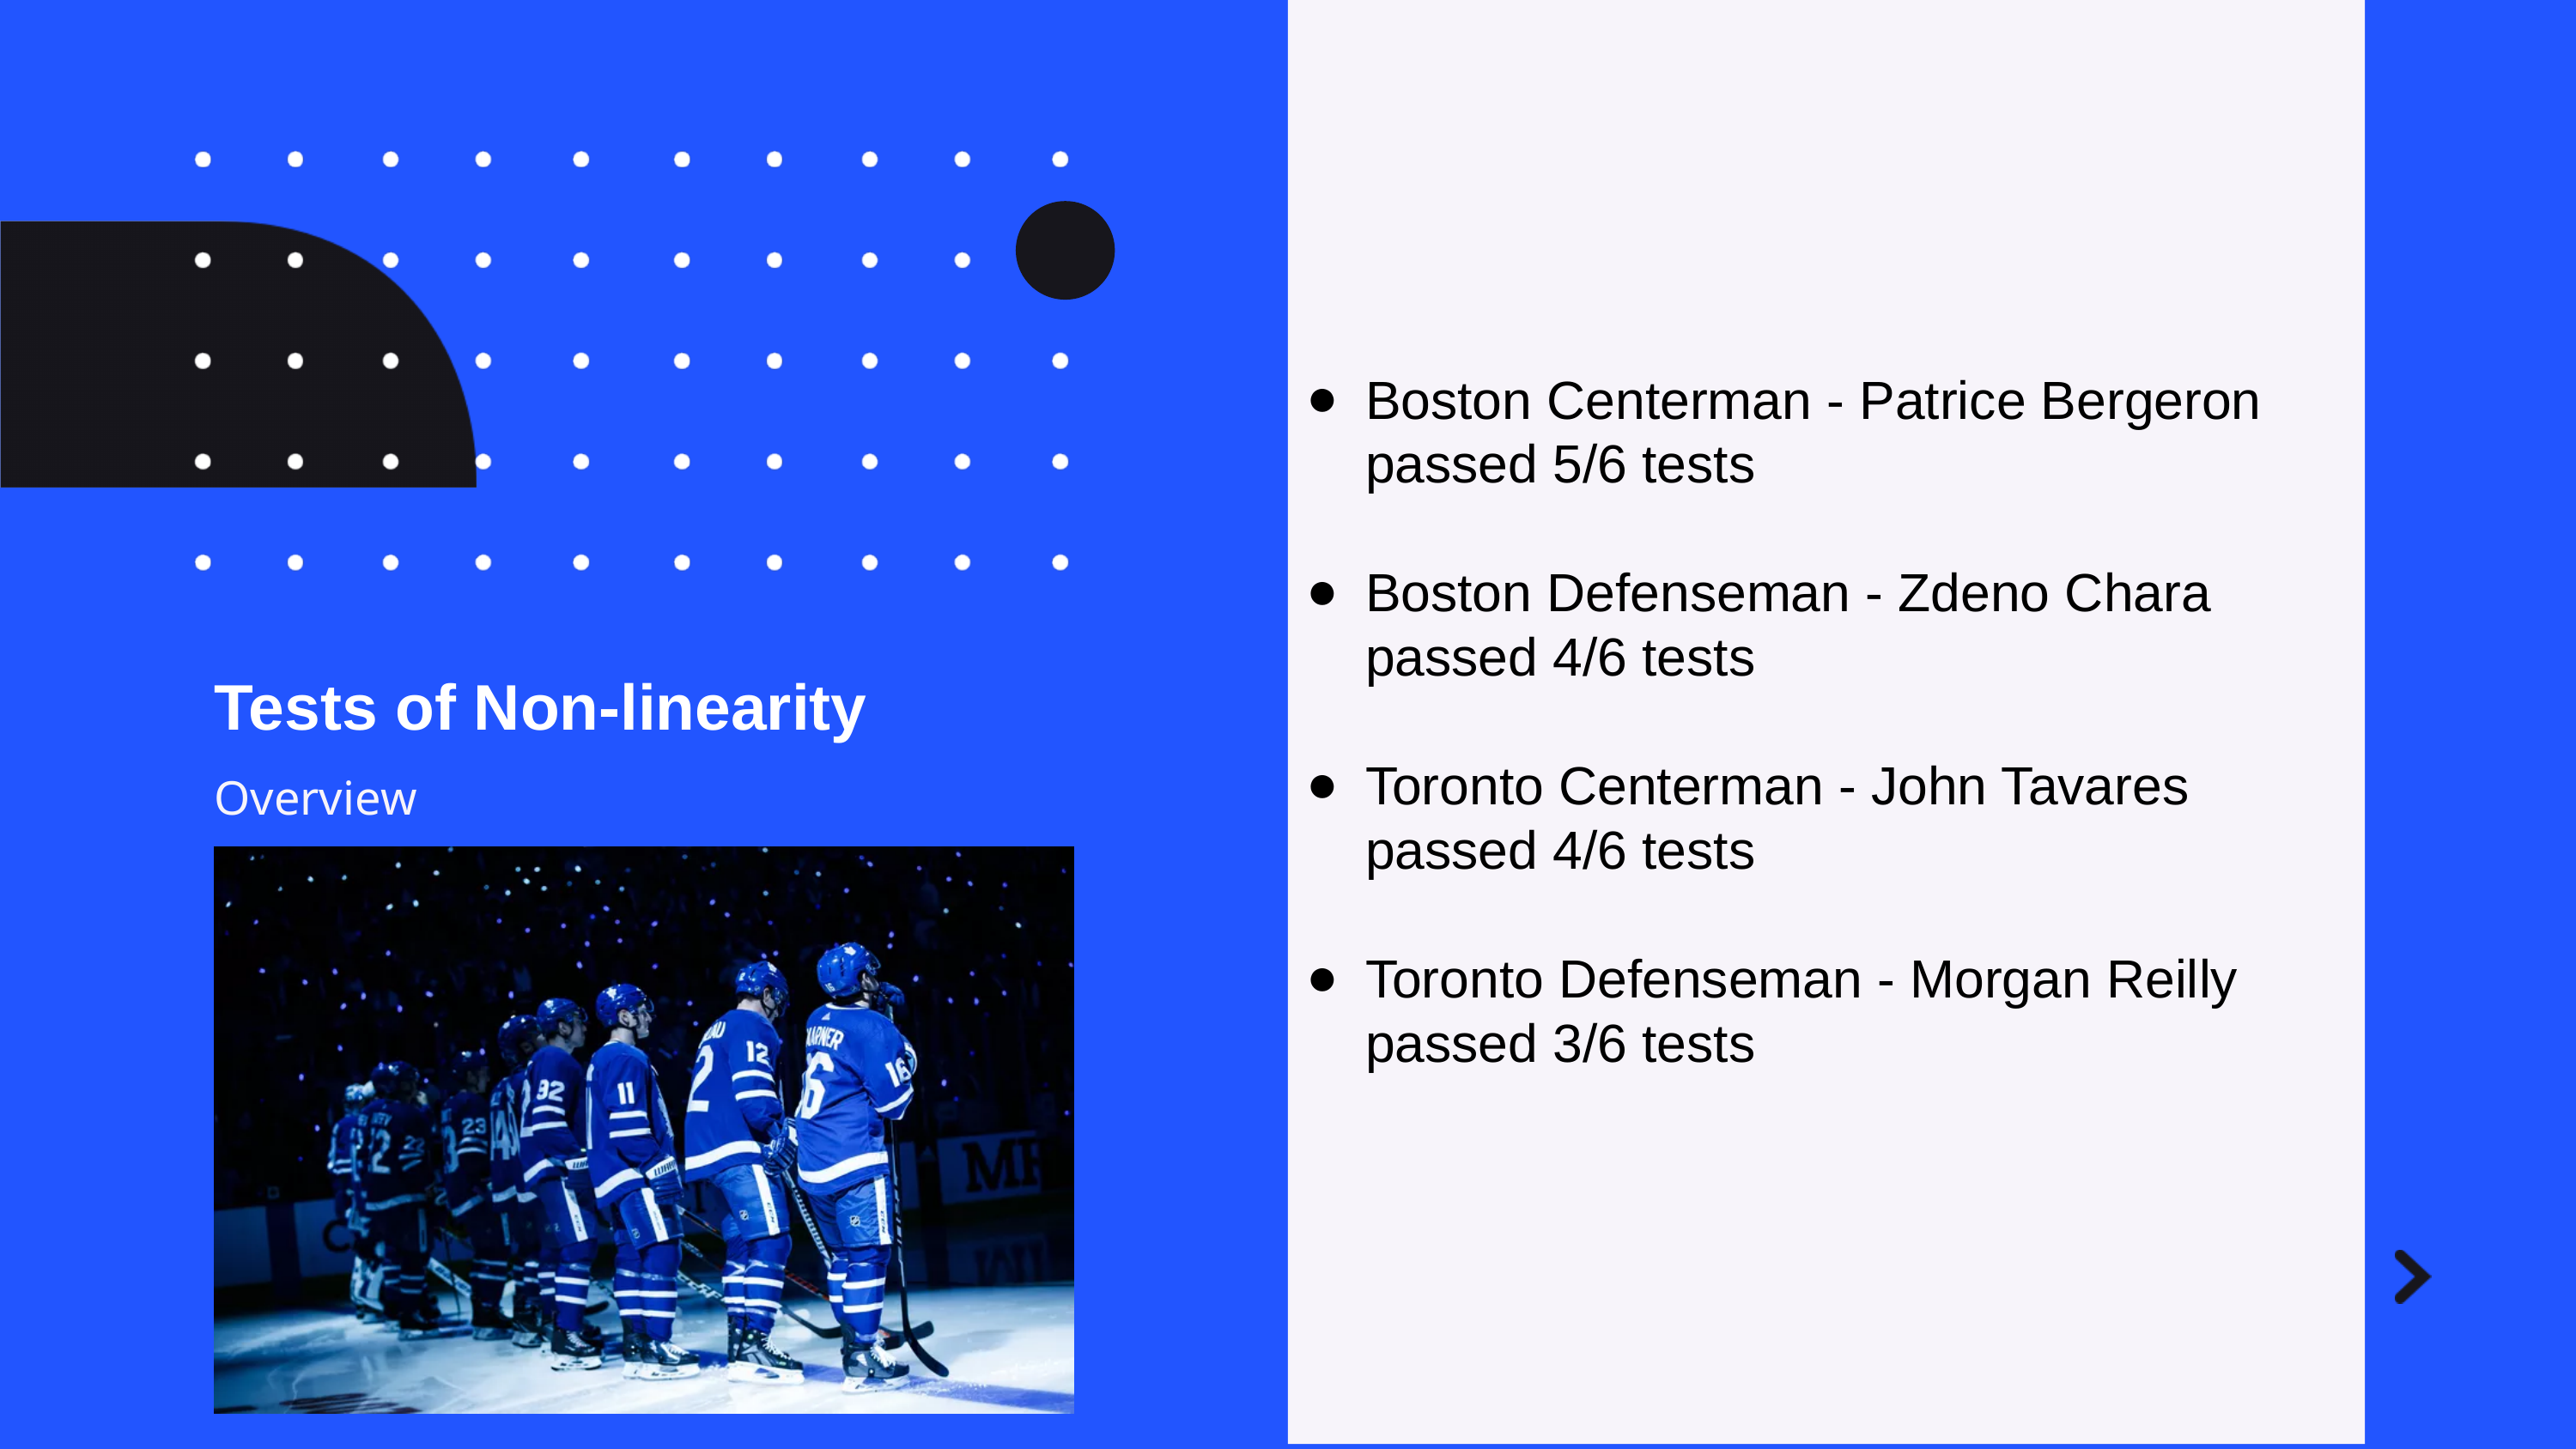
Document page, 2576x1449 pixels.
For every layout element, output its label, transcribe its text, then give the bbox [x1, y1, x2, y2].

picture [2394, 1250, 2432, 1304]
text_box [1093, 209, 1115, 292]
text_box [214, 650, 1223, 809]
picture [1, 116, 610, 592]
picture [214, 846, 1074, 1414]
picture [652, 145, 1089, 581]
text_box Boston Centerman - Patrice Bergeron passed 5/6 tests Boston Defenseman - Zdeno Chara passed 4/6 tests Toronto Centerman - John Tavares passed 4/6 tests Toronto Defenseman - Morgan Reilly passed 3/6 tests [1287, 0, 2366, 1445]
